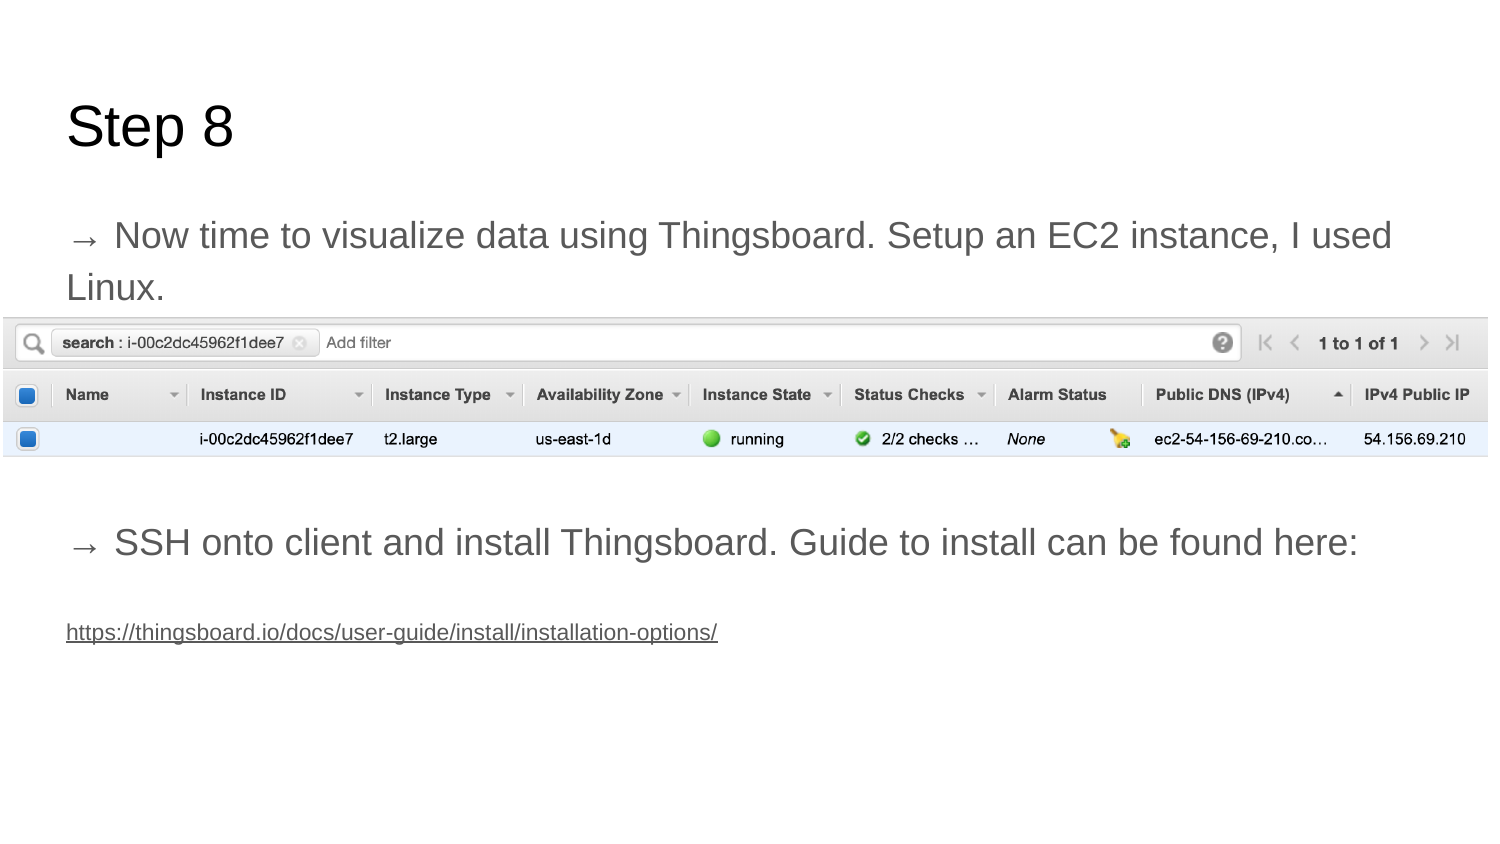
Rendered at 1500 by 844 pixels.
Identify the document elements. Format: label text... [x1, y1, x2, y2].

picture [0, 317, 1500, 471]
title Step 8 [51, 72, 1449, 167]
list → Now time to visualize data using Thingsboard. Setup an EC2 instance, I used Linux. → SSH onto client and install Thingsboard. Guide to install can be found here: https://thingsboard.io/docs/user-guide/install/installation-options/ [51, 479, 1449, 750]
list → Now time to visualize data using Thingsboard. Setup an EC2 instance, I used Linux. → SSH onto client and install Thingsboard. Guide to install can be found here: https://thingsboard.io/docs/user-guide/install/installation-options/ [51, 189, 1449, 316]
